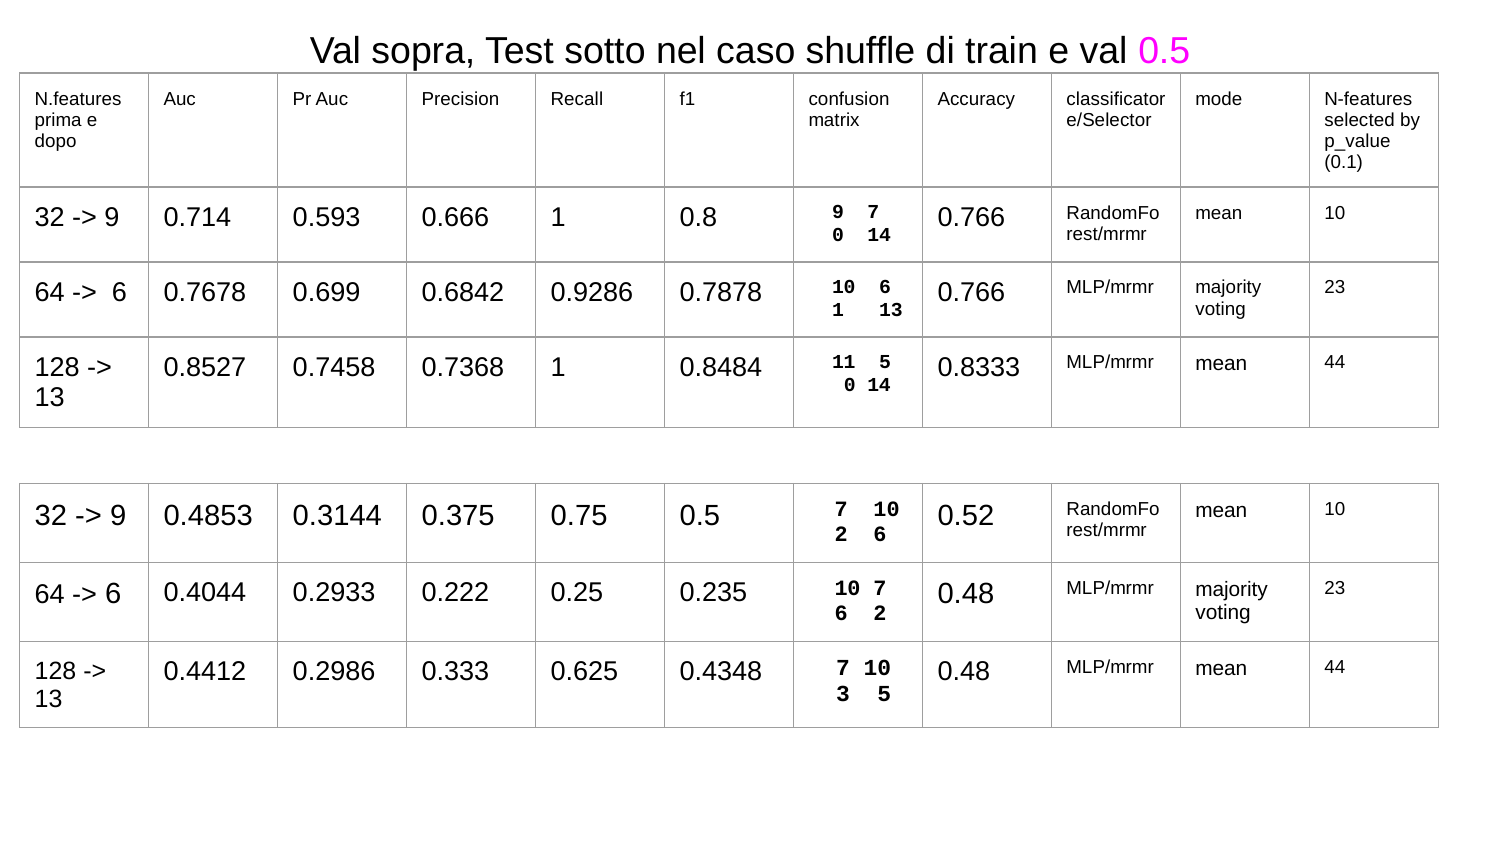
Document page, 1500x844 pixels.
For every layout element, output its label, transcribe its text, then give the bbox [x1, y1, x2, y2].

text_box Val sopra, Test sotto nel caso shuffle di train e val 0.5 [15, 10, 1485, 107]
table_cell 0.222 [407, 563, 535, 641]
table_cell 0.766 [923, 263, 1051, 336]
table_cell 0.7368 [407, 338, 535, 427]
table_header RandomForest/mrmr [1052, 484, 1180, 562]
table_header 0.52 [923, 484, 1051, 562]
table_cell majority voting [1181, 563, 1309, 641]
table_header f1 [665, 74, 793, 186]
table_cell 10 7 6 2 [794, 563, 922, 641]
table_cell 1 [536, 188, 664, 261]
table_cell 0.4044 [149, 563, 277, 641]
table_header classificatore/Selector [1052, 74, 1180, 186]
table_cell mean [1181, 642, 1309, 727]
table_header Auc [149, 74, 277, 186]
table_cell mean [1181, 338, 1309, 427]
table_header 0.375 [407, 484, 535, 562]
table_cell majority voting [1181, 263, 1309, 336]
table_cell 0.7458 [278, 338, 406, 427]
table_cell 9 7 0 14 [794, 188, 922, 261]
table_cell 10 [1310, 188, 1438, 261]
table_cell 0.2933 [278, 563, 406, 641]
table_cell mean [1181, 188, 1309, 261]
table_header 0.4853 [149, 484, 277, 562]
table_header 7 10 2 6 [794, 484, 922, 562]
table_cell 0.593 [278, 188, 406, 261]
table_cell 0.8527 [149, 338, 277, 427]
table_header N-features selected by p_value (0.1) [1310, 74, 1438, 186]
table_cell 1 [536, 338, 664, 427]
table_cell 44 [1310, 338, 1438, 427]
table_header 0.75 [536, 484, 664, 562]
table_cell 0.4348 [665, 642, 793, 727]
table_cell 44 [1310, 642, 1438, 727]
table_cell 64 -> 6 [20, 563, 148, 641]
table_cell 10 6 1 13 [794, 263, 922, 336]
table_cell 0.2986 [278, 642, 406, 727]
table_header Recall [536, 74, 664, 186]
table_cell 0.666 [407, 188, 535, 261]
table_cell 0.625 [536, 642, 664, 727]
table_header 32 -> 9 [20, 484, 148, 562]
table_cell MLP/mrmr [1052, 642, 1180, 727]
table_header mean [1181, 484, 1309, 562]
table_cell 7 10 3 5 [794, 642, 922, 727]
table_cell 0.699 [278, 263, 406, 336]
table_cell MLP/mrmr [1052, 338, 1180, 427]
table_cell 0.766 [923, 188, 1051, 261]
table_cell 32 -> 9 [20, 188, 148, 261]
table_header Pr Auc [278, 74, 406, 186]
table_cell 128 -> 13 [20, 338, 148, 427]
table_cell 128 -> 13 [20, 642, 148, 727]
table_header N.features prima e dopo [20, 74, 148, 186]
table_header 0.5 [665, 484, 793, 562]
table_header confusion matrix [794, 74, 922, 186]
table_cell MLP/mrmr [1052, 263, 1180, 336]
table_cell 0.25 [536, 563, 664, 641]
table_header 10 [1310, 484, 1438, 562]
table_cell 0.8333 [923, 338, 1051, 427]
table_header mode [1181, 74, 1309, 186]
table_cell MLP/mrmr [1052, 563, 1180, 641]
table_cell 0.6842 [407, 263, 535, 336]
table_cell 0.48 [923, 642, 1051, 727]
table_cell 0.714 [149, 188, 277, 261]
table_cell 0.7678 [149, 263, 277, 336]
table_header 0.3144 [278, 484, 406, 562]
table_cell 0.4412 [149, 642, 277, 727]
table_cell 64 -> 6 [20, 263, 148, 336]
table_cell 0.8 [665, 188, 793, 261]
table_cell 0.235 [665, 563, 793, 641]
table_cell 11 5 0 14 [794, 338, 922, 427]
table_cell 23 [1310, 563, 1438, 641]
table_cell 0.9286 [536, 263, 664, 336]
table_cell 23 [1310, 263, 1438, 336]
table_cell 0.48 [923, 563, 1051, 641]
table_header Accuracy [923, 74, 1051, 186]
table_cell 0.333 [407, 642, 535, 727]
table_cell RandomForest/mrmr [1052, 188, 1180, 261]
table_header Precision [407, 74, 535, 186]
table_cell 0.7878 [665, 263, 793, 336]
table_cell 0.8484 [665, 338, 793, 427]
